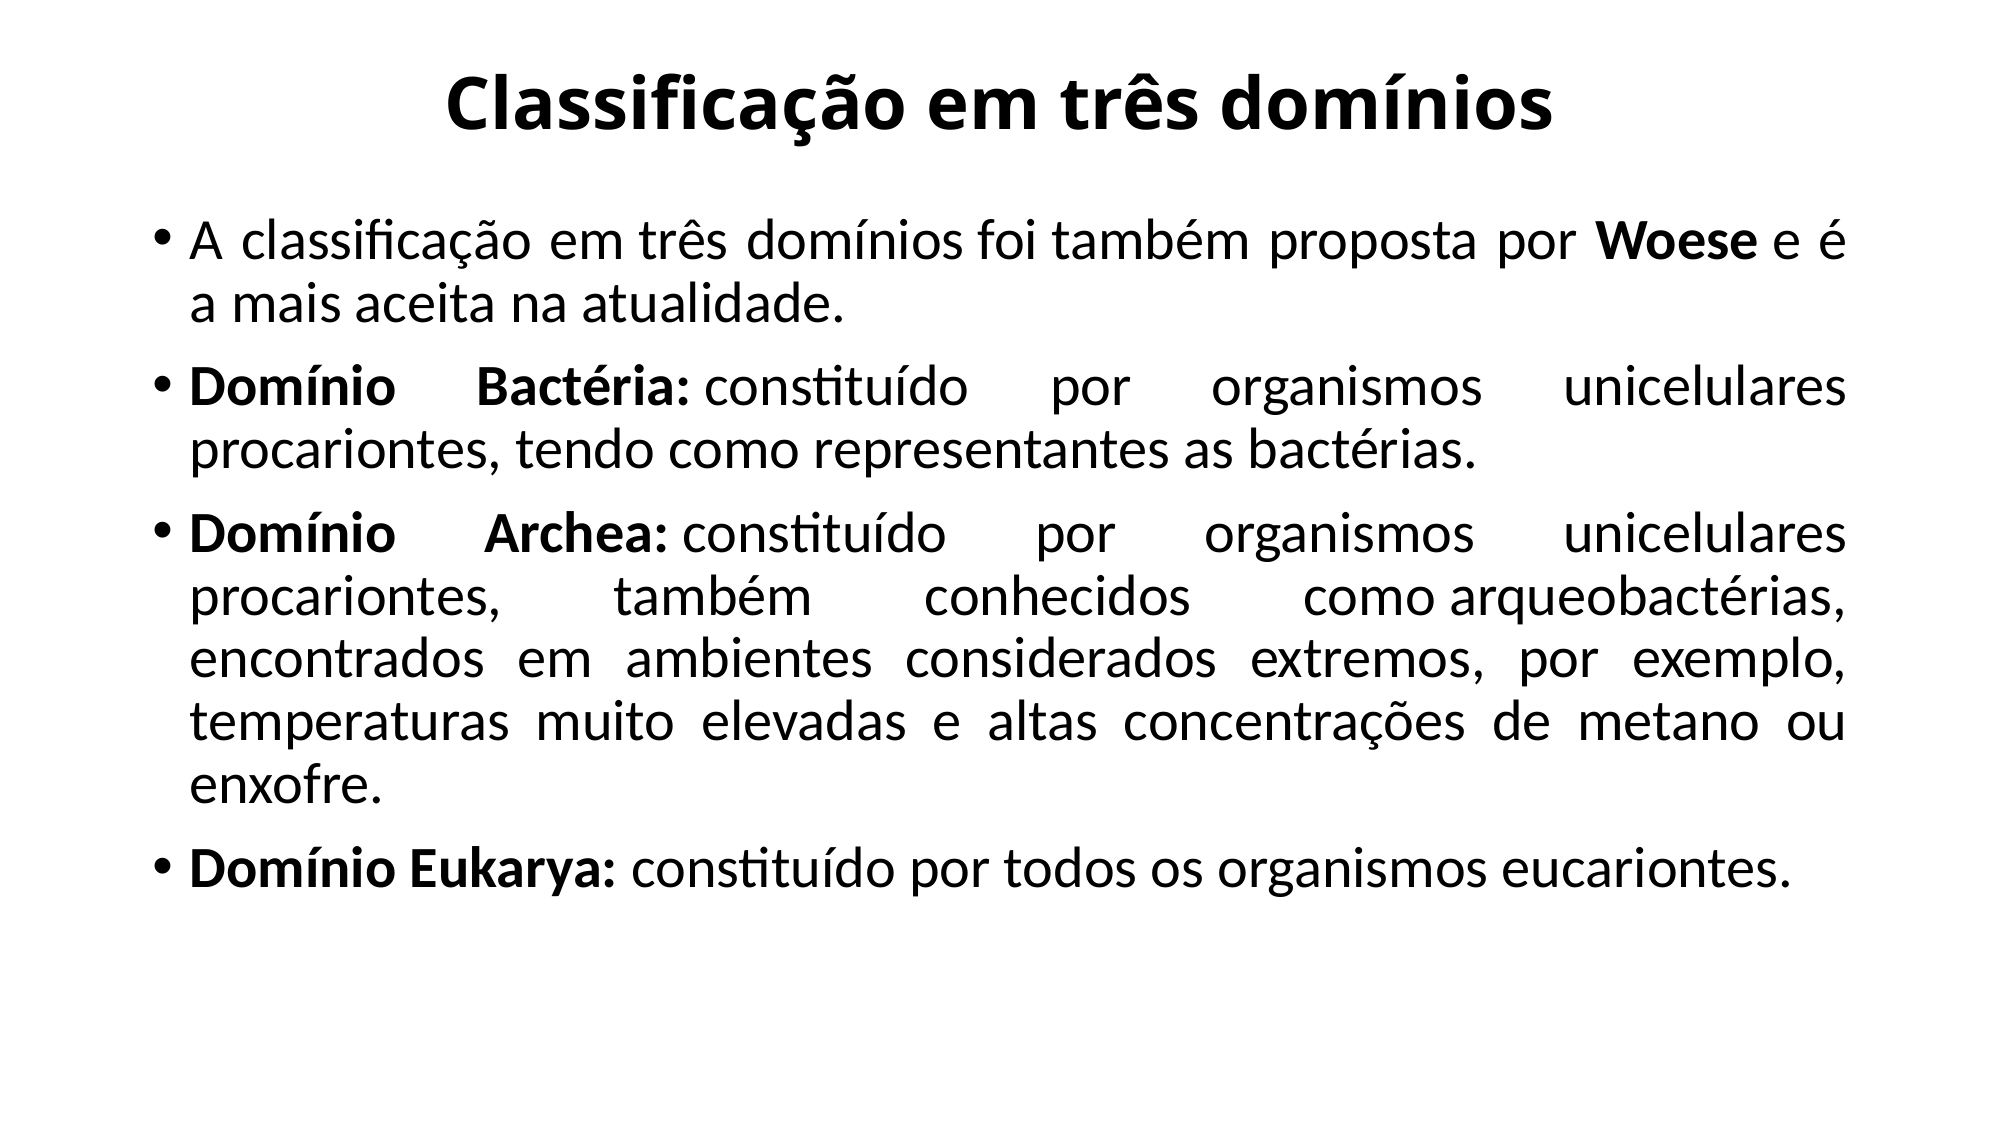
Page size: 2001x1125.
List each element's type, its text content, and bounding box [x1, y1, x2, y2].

title Classificação em três domínios [137, 59, 1863, 201]
list A classificação em três domínios foi também proposta por Woese e é a mais aceita na atualidade. Domínio Bactéria: constituído por organismos unicelulares procariontes, tendo como representantes as bactérias. Domínio Archea: constituído por organismos unicelulares procariontes, também conhecidos como arqueobactérias, encontrados em ambientes considerados extremos, por exemplo, temperaturas muito elevadas e altas concentrações de metano ou enxofre. Domínio Eukarya: constituído por todos os organismos eucariontes. [137, 201, 1863, 1014]
